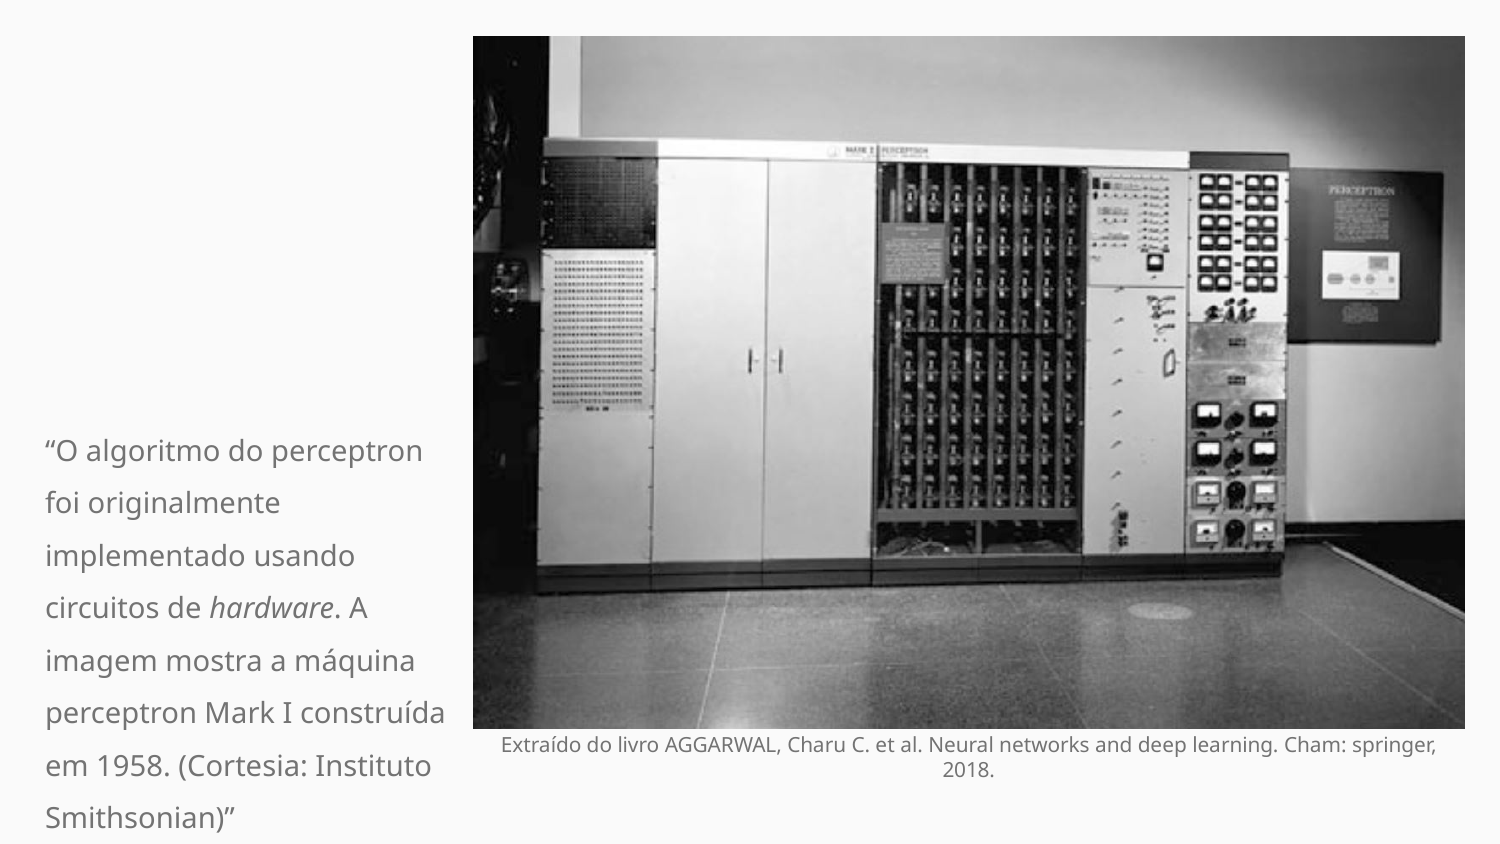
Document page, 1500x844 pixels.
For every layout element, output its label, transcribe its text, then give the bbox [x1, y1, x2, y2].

picture [472, 35, 1465, 729]
list “O algoritmo do perceptron foi originalmente implementado usando circuitos de hardware. A imagem mostra a máquina perceptron Mark I construída em 1958. (Cortesia: Instituto Smithsonian)” [30, 432, 464, 817]
text_box Extraído do livro AGGARWAL, Charu C. et al. Neural networks and deep learning. Cham: springer, 2018. [473, 736, 1465, 784]
